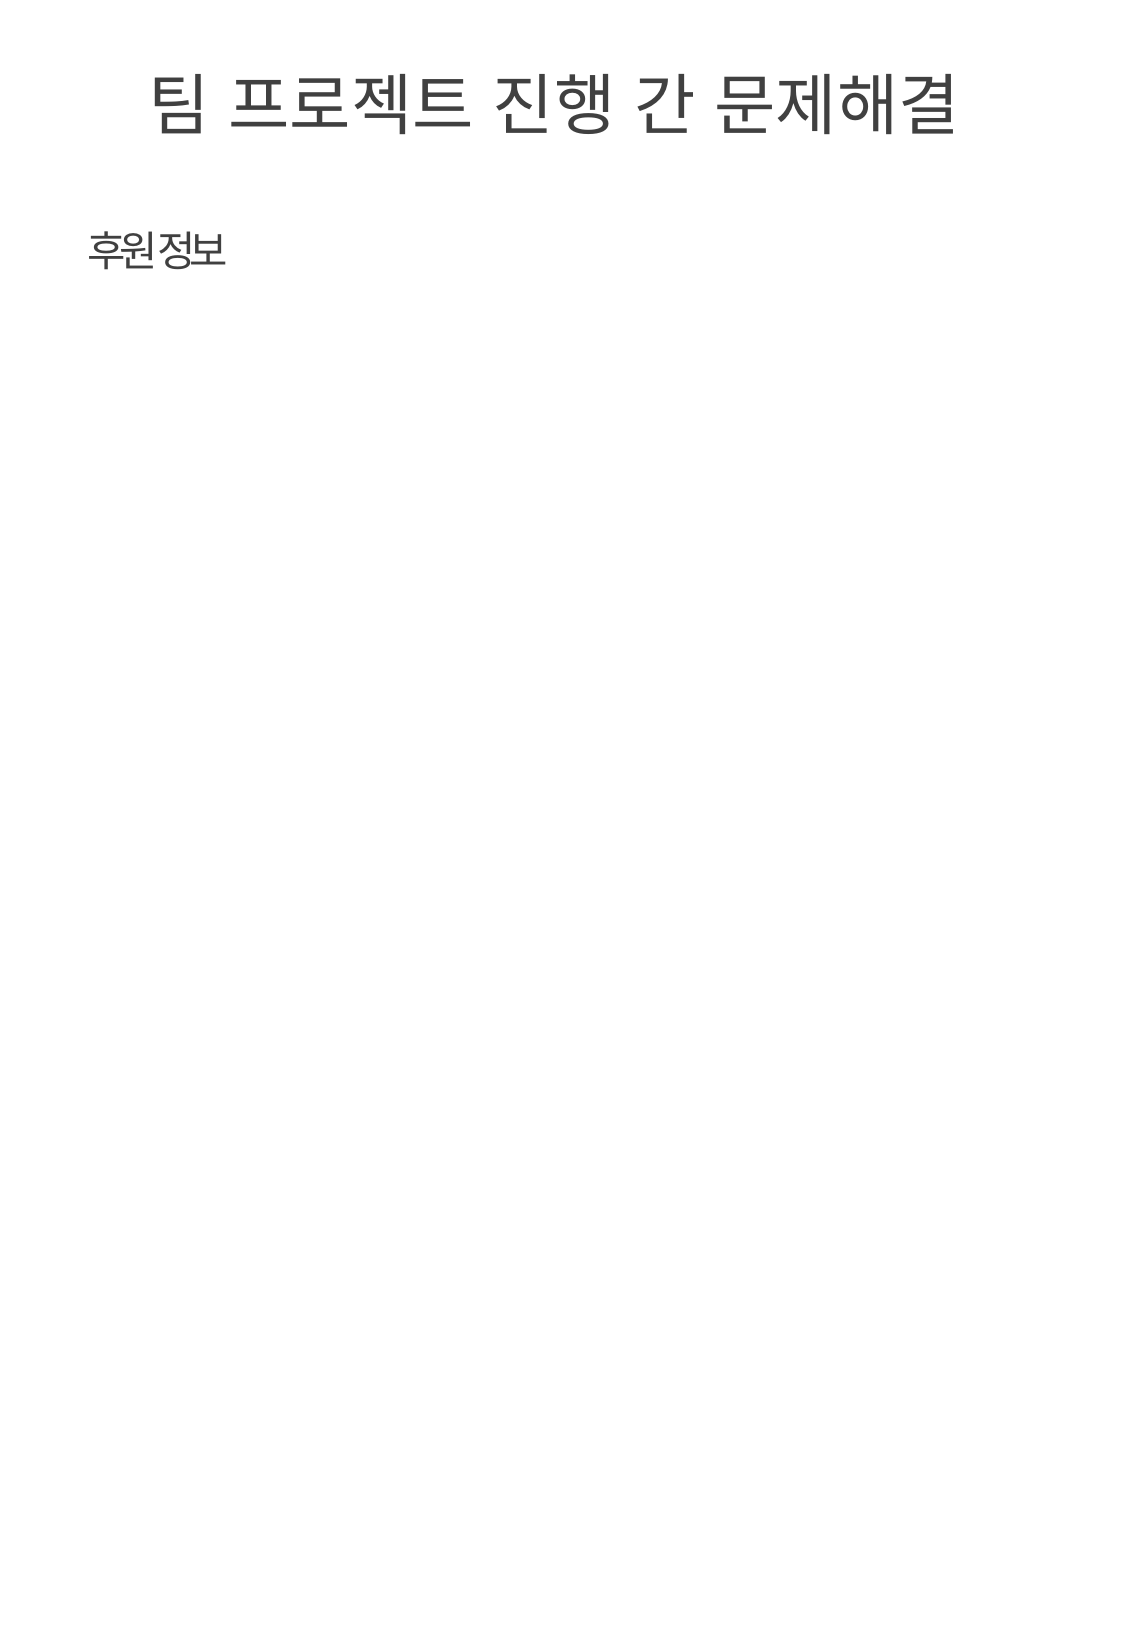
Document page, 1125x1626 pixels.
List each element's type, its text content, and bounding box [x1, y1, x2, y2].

text_box 팀 프로젝트 진행 간 문제해결 [133, 55, 977, 151]
text_box 후원 정보 [72, 217, 244, 282]
